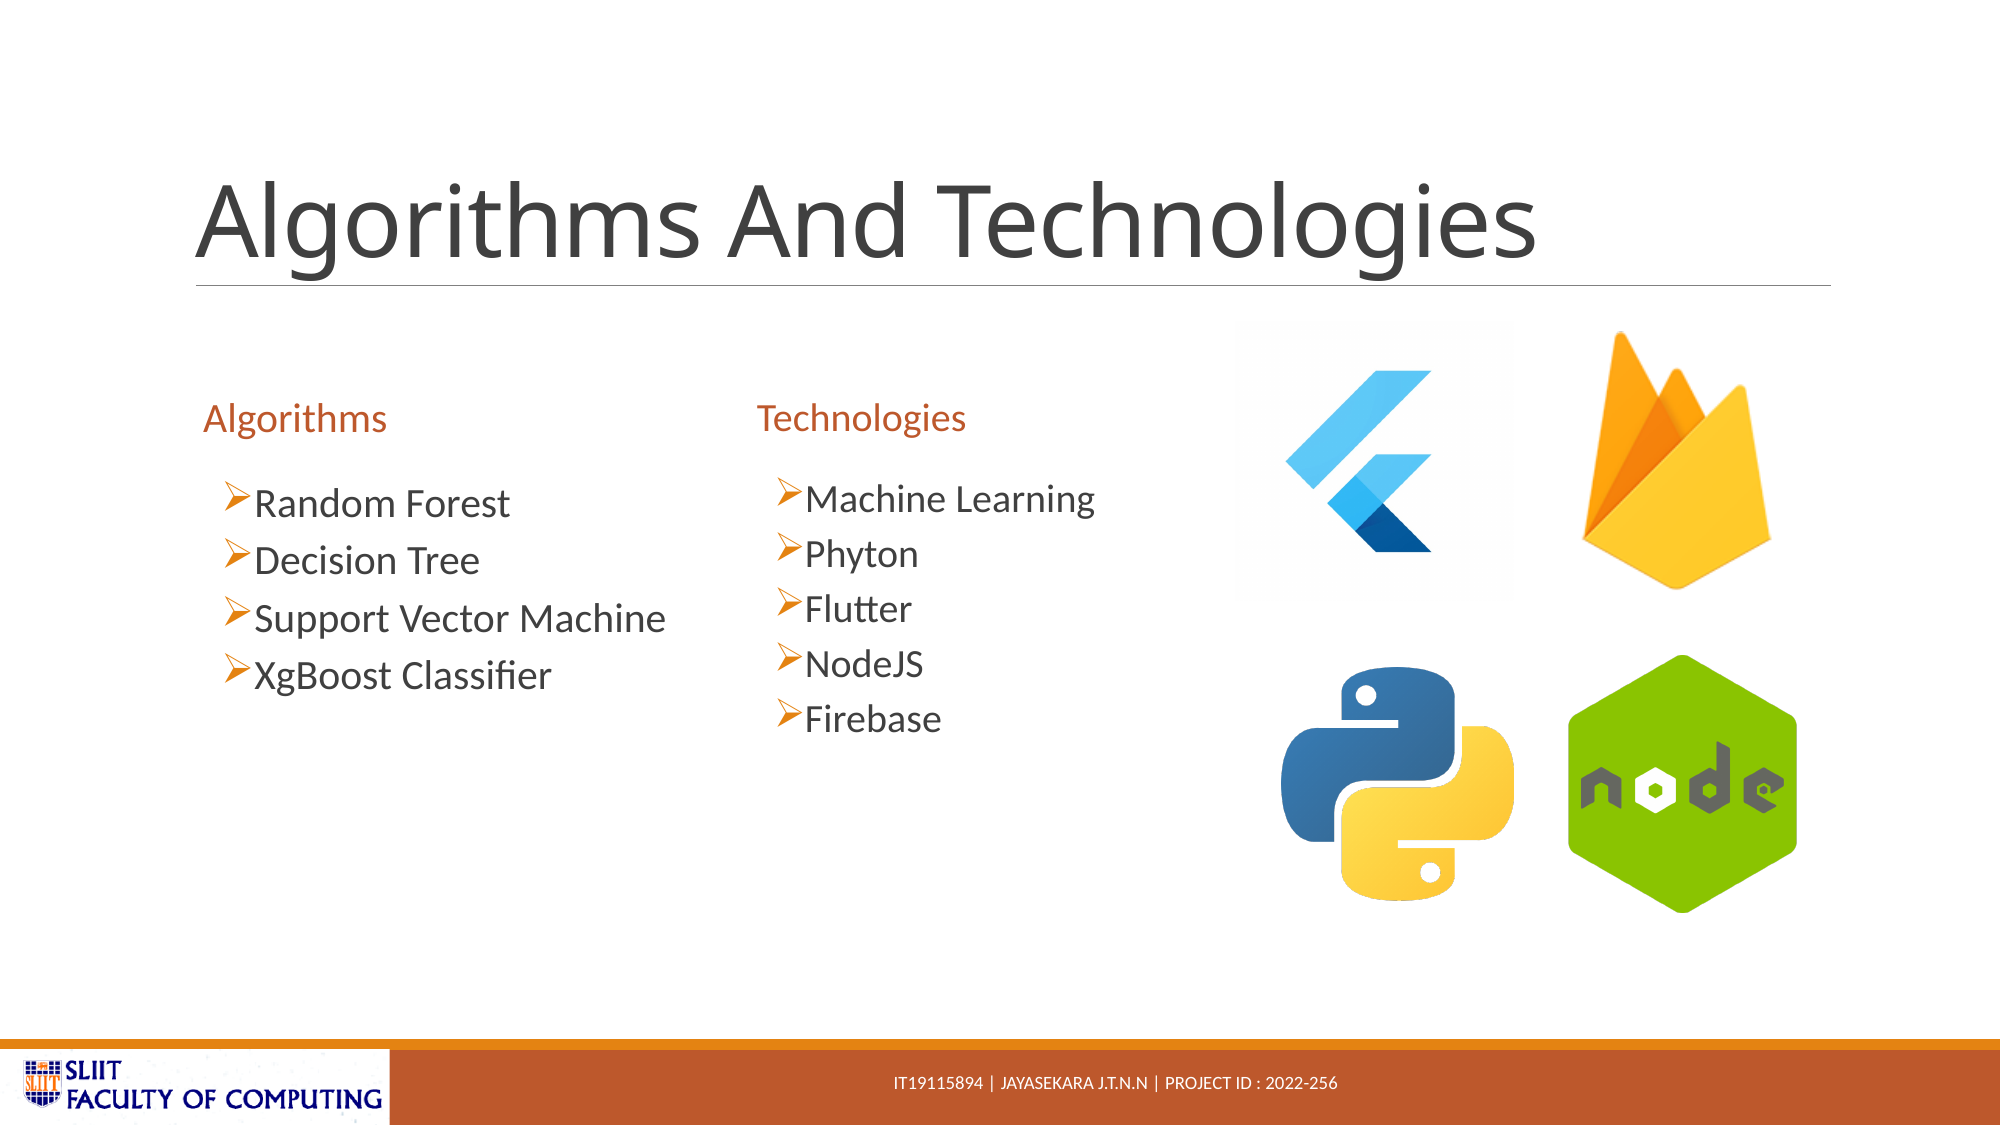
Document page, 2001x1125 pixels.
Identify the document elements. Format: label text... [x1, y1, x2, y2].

title Algorithms And Technologies [180, 47, 1830, 285]
picture [1234, 321, 1515, 602]
picture [1536, 321, 1817, 602]
picture [1553, 654, 1813, 914]
list Algorithms Random Forest Decision Tree Support Vector Machine XgBoost Classifier [188, 389, 742, 750]
footer IT19115894 | Jayasekara j.t.n.n | Project ID : 2022-256 [393, 1049, 1838, 1114]
picture [1281, 667, 1515, 901]
text_box Technologies Machine Learning Phyton Flutter NodeJS Firebase [742, 388, 1327, 750]
picture [0, 1049, 390, 1125]
